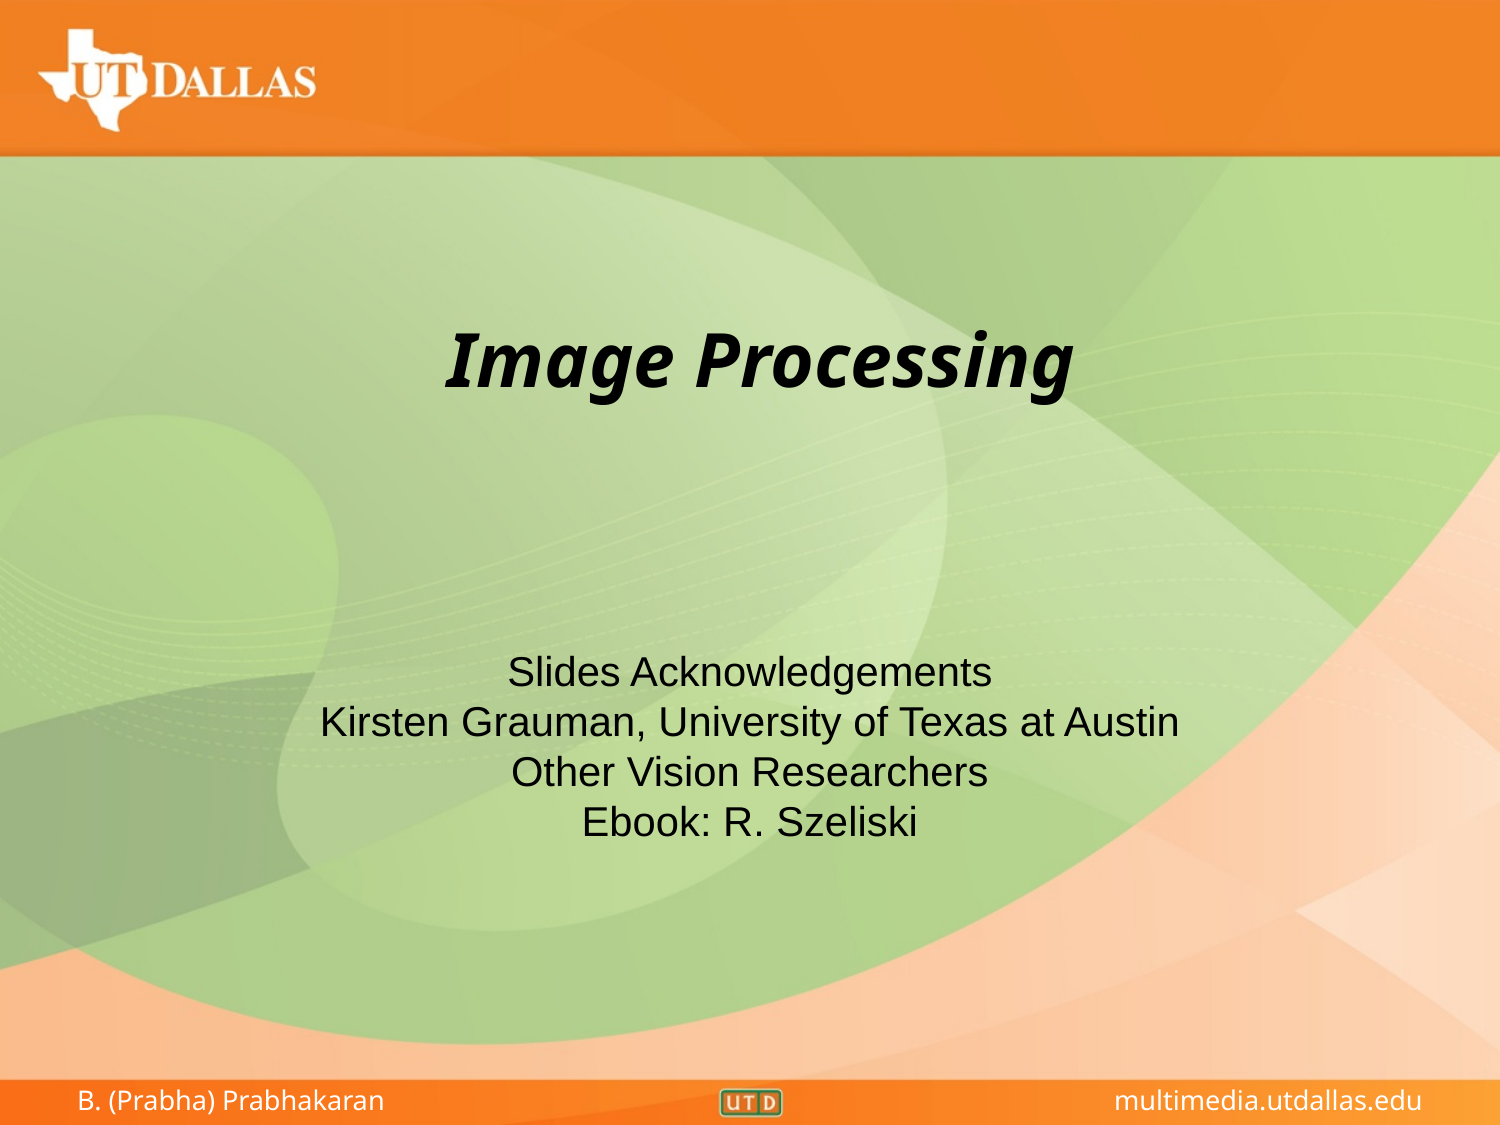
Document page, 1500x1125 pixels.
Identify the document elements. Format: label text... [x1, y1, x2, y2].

subtitle Slides Acknowledgements Kirsten Grauman, University of Texas at Austin Other Vision Researchers Ebook: R. Szeliski [225, 637, 1275, 925]
title Image Processing [112, 230, 1388, 472]
picture [0, 0, 1500, 1125]
